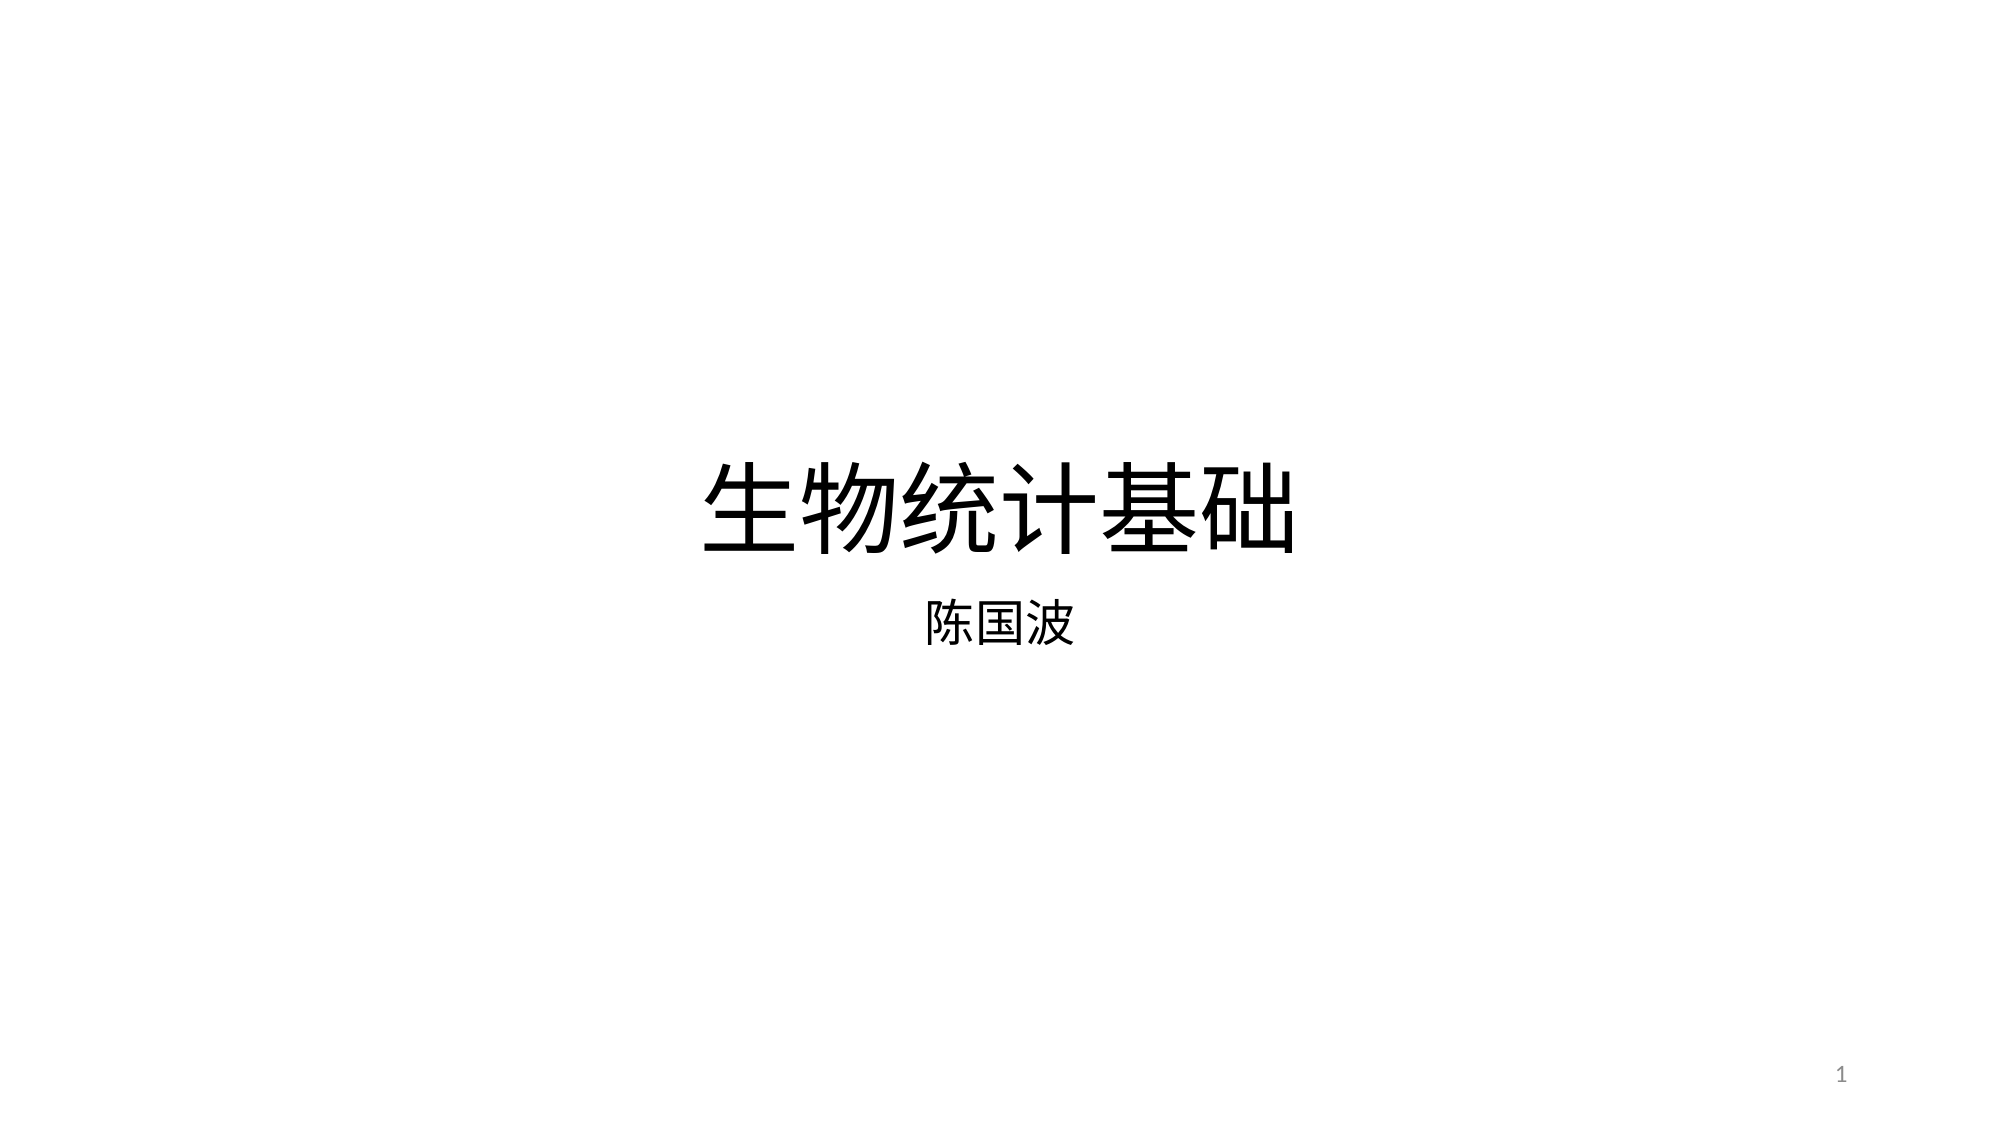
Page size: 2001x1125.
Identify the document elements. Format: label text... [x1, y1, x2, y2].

subtitle 陈国波 [249, 590, 1750, 863]
slide_number 1 [1412, 1042, 1863, 1103]
title 生物统计基础 [249, 184, 1750, 576]
